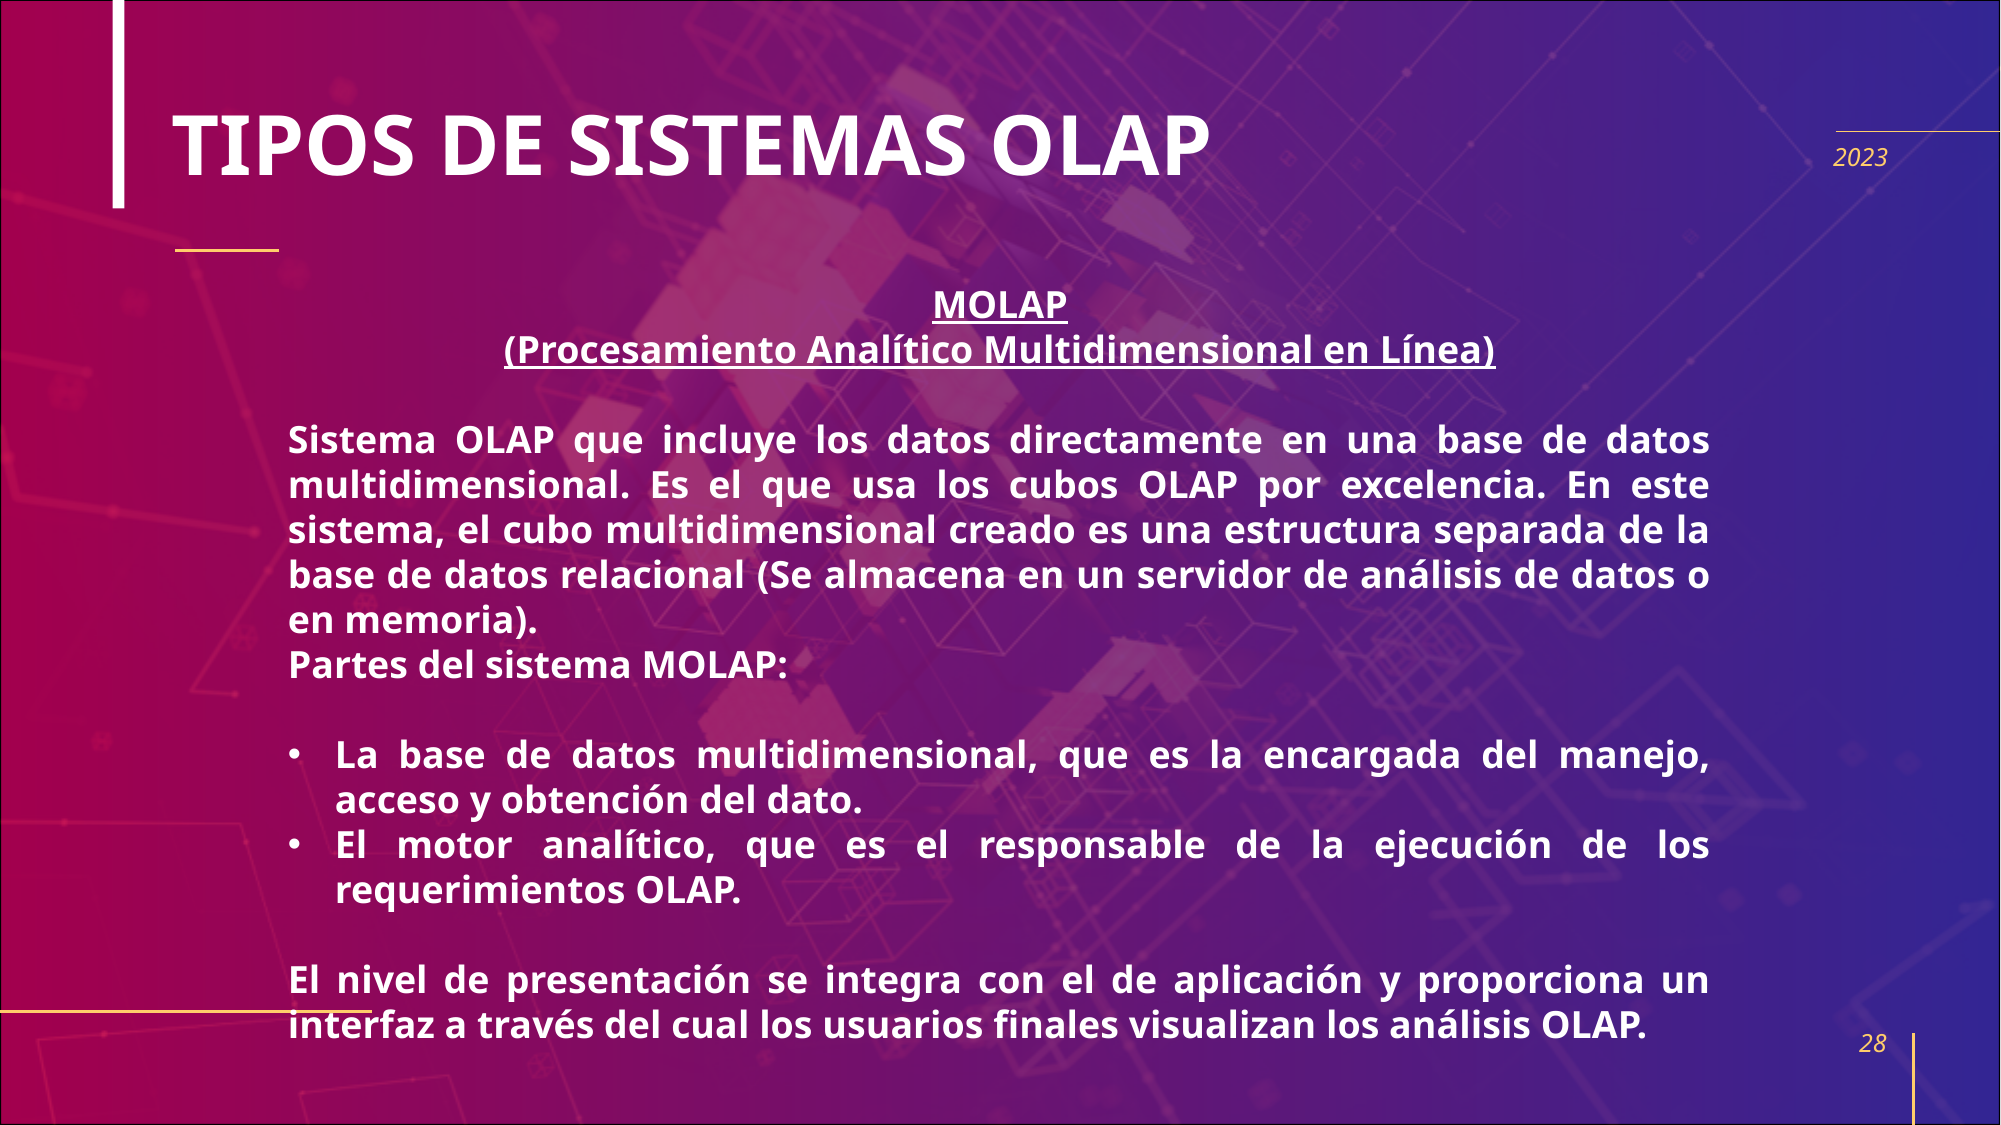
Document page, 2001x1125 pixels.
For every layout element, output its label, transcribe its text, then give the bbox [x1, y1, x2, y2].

slide_number 28 [1727, 1015, 1902, 1075]
title TIPOS DE SISTEMAS OLAP [156, 39, 1793, 258]
text_box MOLAP (Procesamiento Analítico Multidimensional en Línea) Sistema OLAP que incluye los datos directamente en una base de datos multidimensional. Es el que usa los cubos OLAP por excelencia. En este sistema, el cubo multidimensional creado es una estructura separada de la base de datos relacional (Se almacena en un servidor de análisis de datos o en memoria). Partes del sistema MOLAP: La base de datos multidimensional, que es la encargada del manejo, acceso y obtención del dato. El motor analítico, que es el responsable de la ejecución de los requerimientos OLAP. El nivel de presentación se integra con el de aplicación y proporciona un interfaz a través del cual los usuarios finales visualizan los análisis OLAP. [273, 228, 1727, 1099]
list 2023 [1818, 137, 1919, 192]
